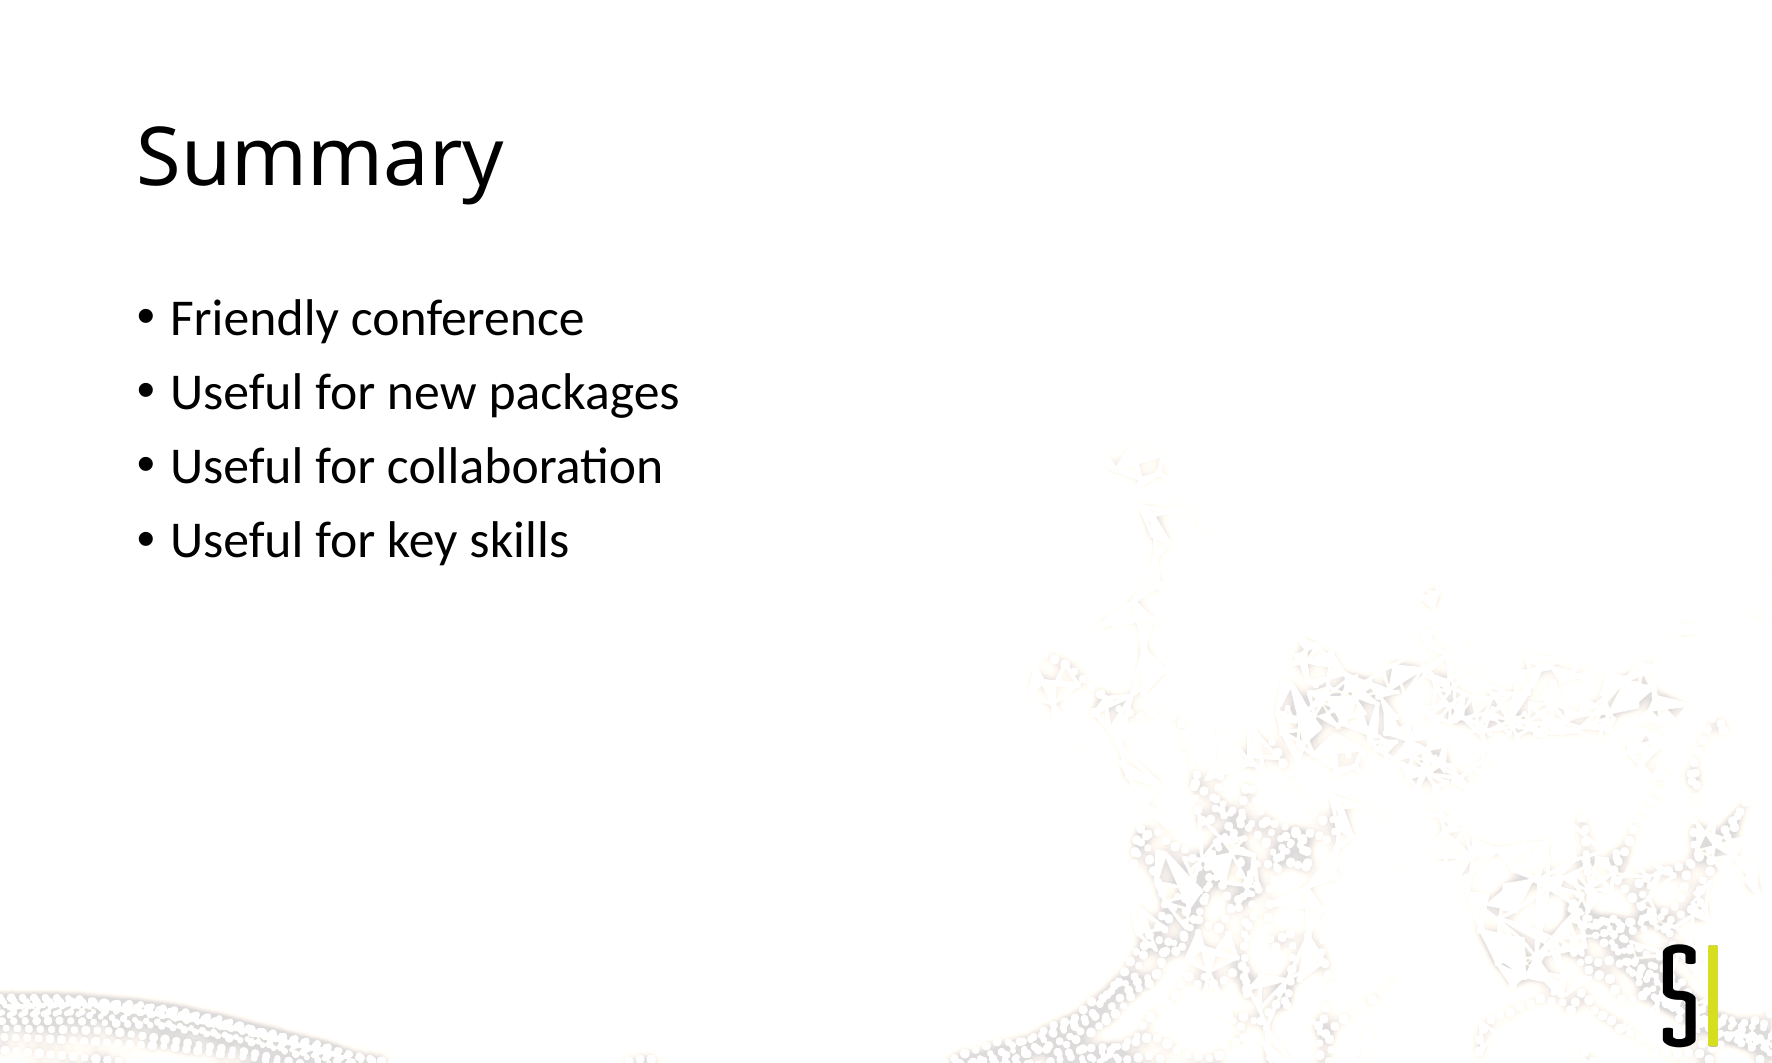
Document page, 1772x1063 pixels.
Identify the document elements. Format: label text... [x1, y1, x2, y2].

title Summary [121, 56, 1650, 262]
picture [1637, 940, 1747, 1050]
list Friendly conference Useful for new packages Useful for collaboration Useful for key skills [121, 282, 1650, 958]
